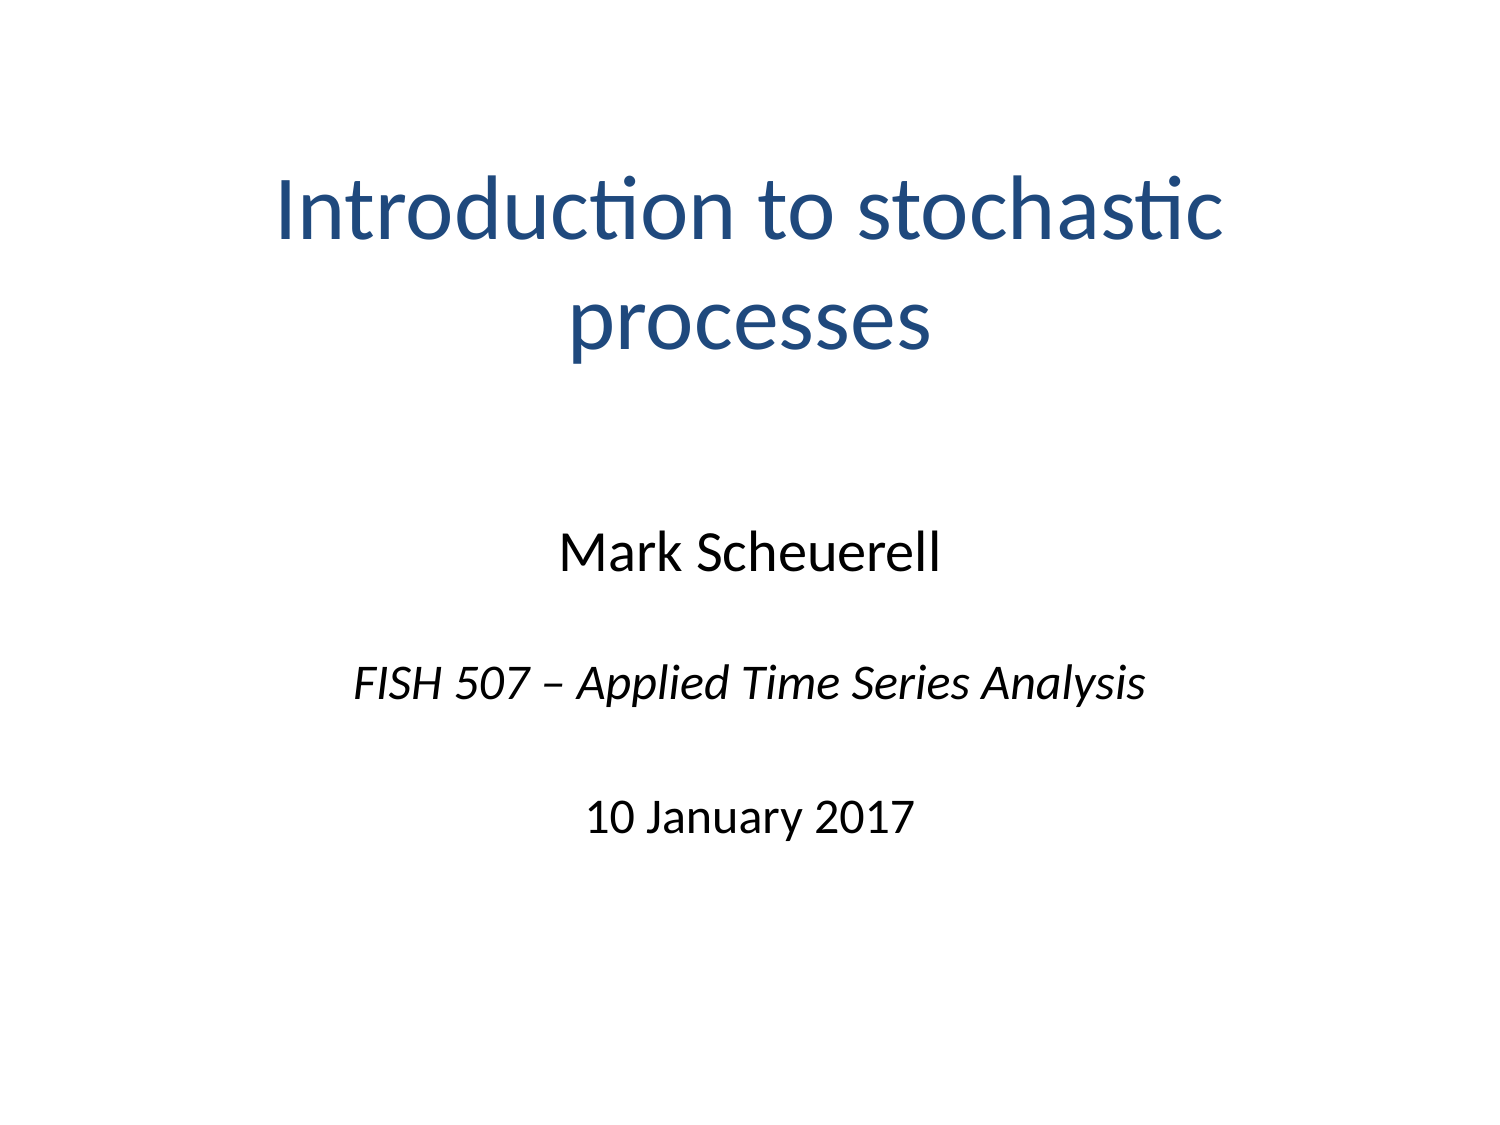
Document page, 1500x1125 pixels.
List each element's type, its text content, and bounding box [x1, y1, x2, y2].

text_box Mark Scheuerell FISH 507 – Applied Time Series Analysis 10 January 2017 [163, 484, 1337, 851]
title Introduction to stochastic processes [139, 88, 1361, 428]
